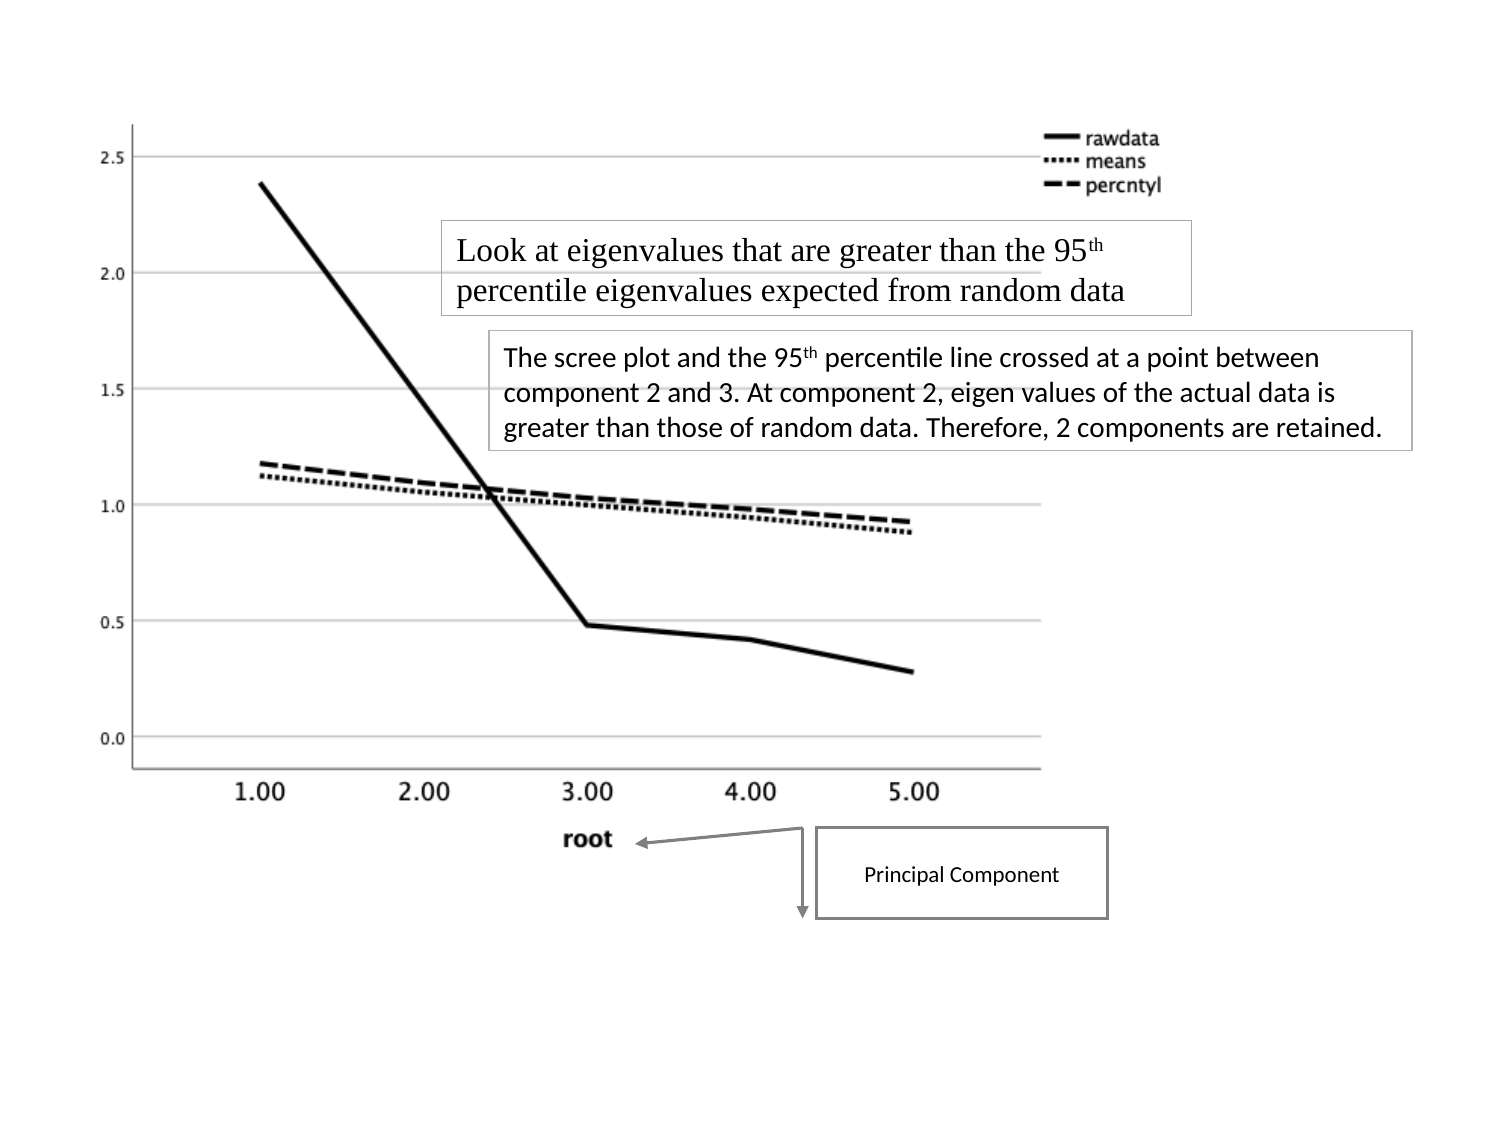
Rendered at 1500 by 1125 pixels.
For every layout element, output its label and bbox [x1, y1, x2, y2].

text_box [76, 114, 1413, 919]
